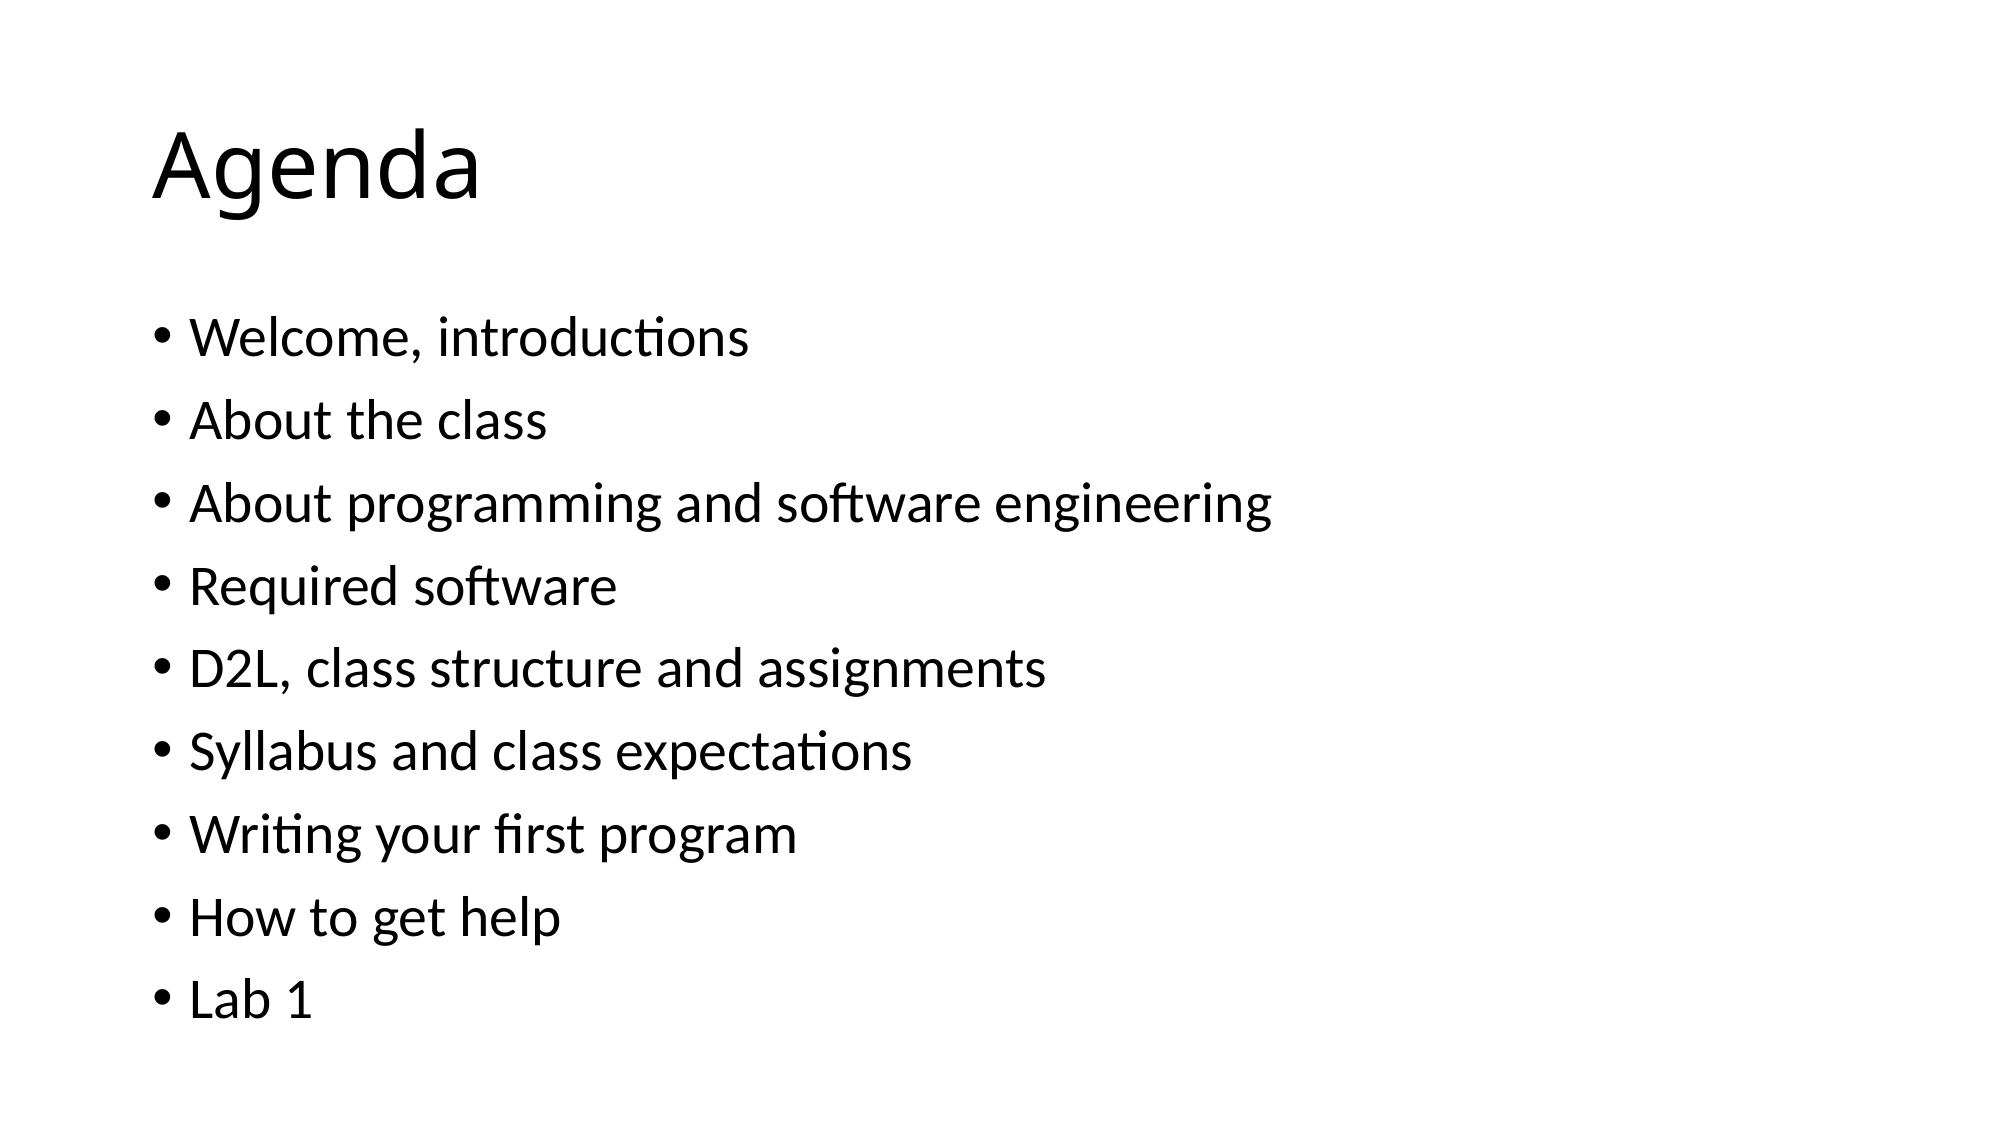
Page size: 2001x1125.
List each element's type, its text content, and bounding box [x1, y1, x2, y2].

title Agenda [137, 59, 1863, 278]
list Welcome, introductions About the class About programming and software engineering Required software D2L, class structure and assignments Syllabus and class expectations Writing your first program How to get help Lab 1 [137, 299, 1863, 1045]
